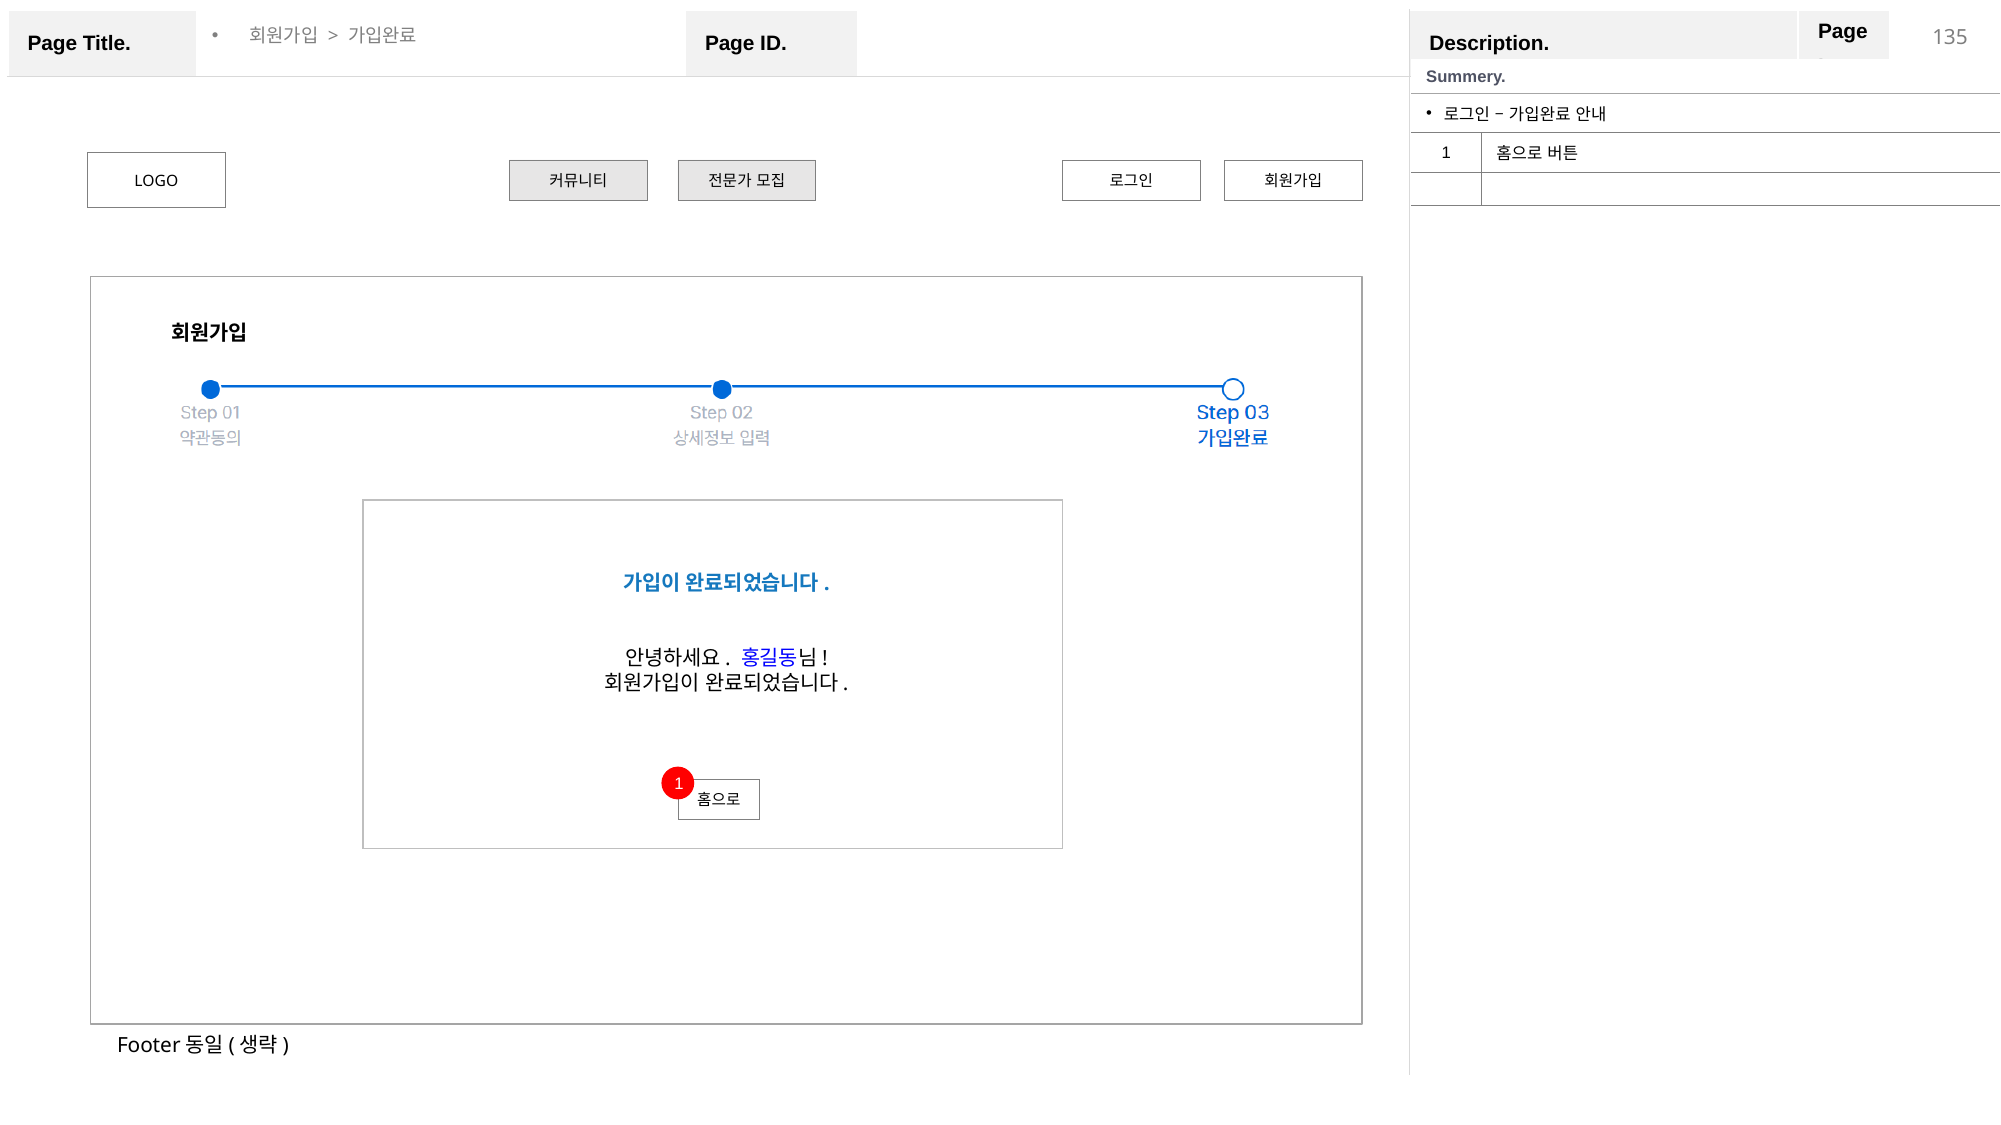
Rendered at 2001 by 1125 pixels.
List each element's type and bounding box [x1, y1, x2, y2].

list [196, 18, 684, 55]
table_cell [1411, 94, 2000, 132]
table_cell [1411, 133, 1481, 172]
table_cell [1482, 173, 2000, 205]
table_header [1411, 59, 2000, 93]
text_box [86, 151, 226, 209]
table_cell [1411, 173, 1481, 205]
text_box [509, 159, 816, 200]
text_box [1061, 159, 1201, 201]
text_box [90, 276, 1363, 1064]
text_box [1223, 159, 1363, 201]
table_cell [1482, 133, 2000, 172]
picture [132, 345, 1296, 480]
